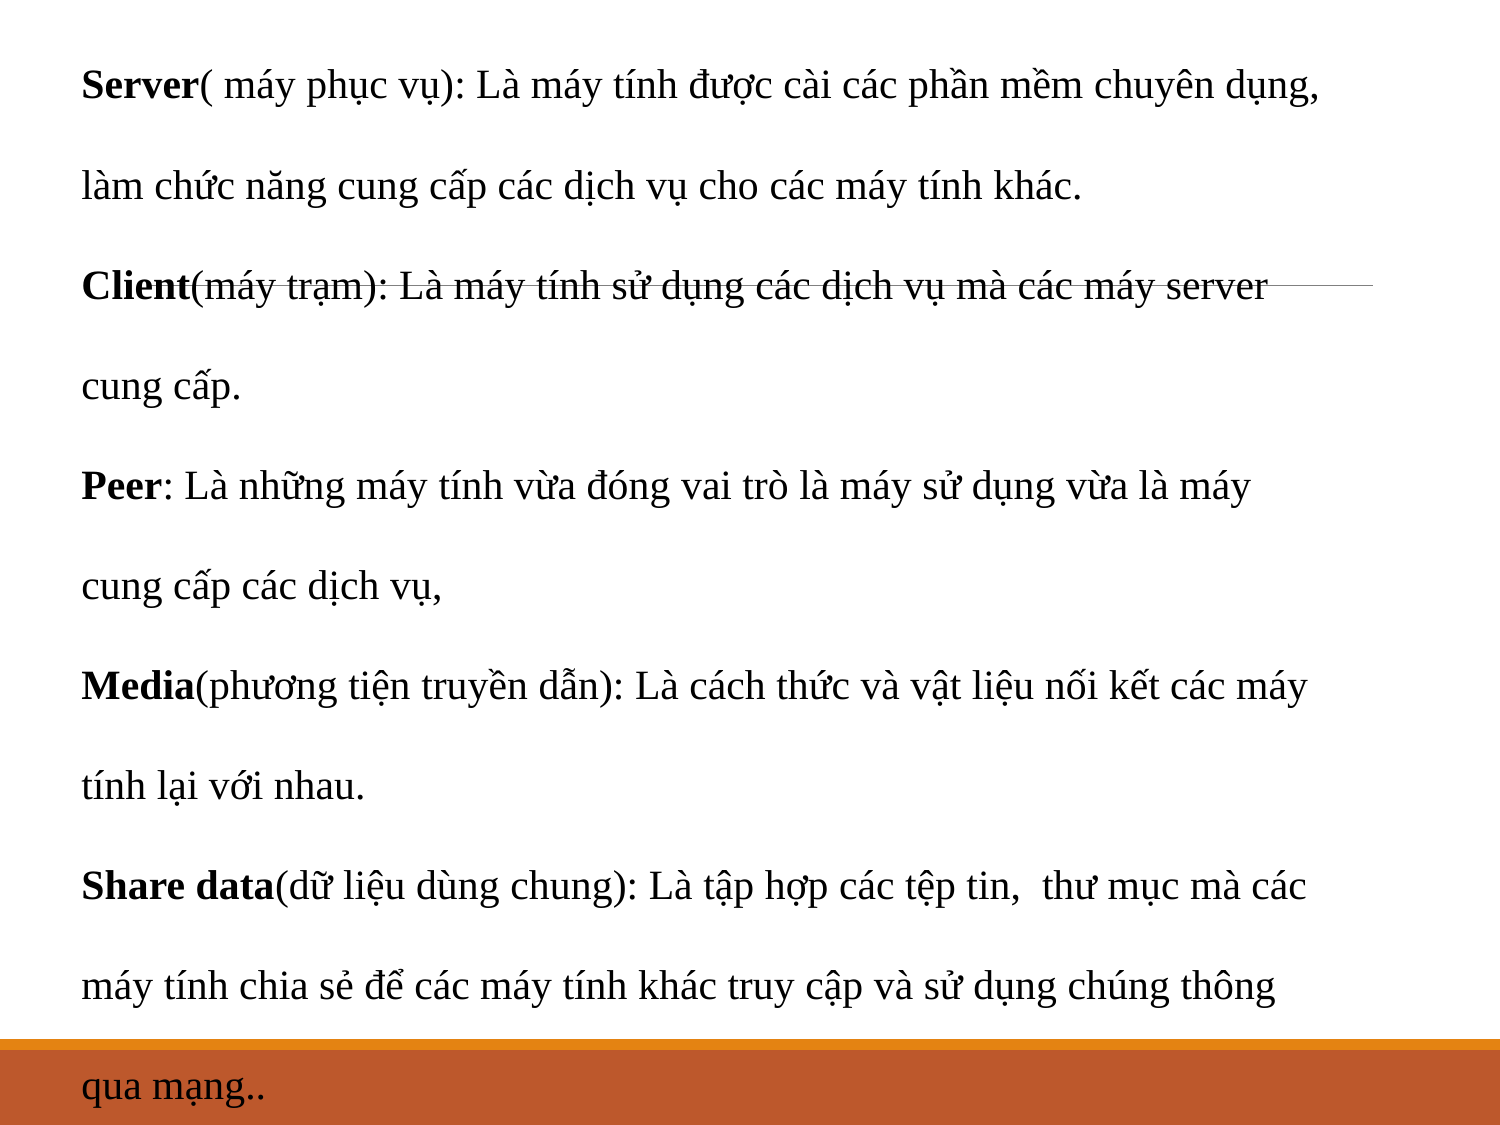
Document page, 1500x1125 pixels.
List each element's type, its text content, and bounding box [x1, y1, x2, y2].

text_box Server( máy phục vụ): Là máy tính được cài các phần mềm chuyên dụng, làm chức năng cung cấp các dịch vụ cho các máy tính khác. Client(máy trạm): Là máy tính sử dụng các dịch vụ mà các máy server cung cấp. Peer: Là những máy tính vừa đóng vai trò là máy sử dụng vừa là máy cung cấp các dịch vụ, Media(phương tiện truyền dẫn): Là cách thức và vật liệu nối kết các máy tính lại với nhau. Share data(dữ liệu dùng chung): Là tập hợp các tệp tin, thư mục mà các máy tính chia sẻ để các máy tính khác truy cập và sử dụng chúng thông qua mạng.. [66, 0, 1344, 1116]
